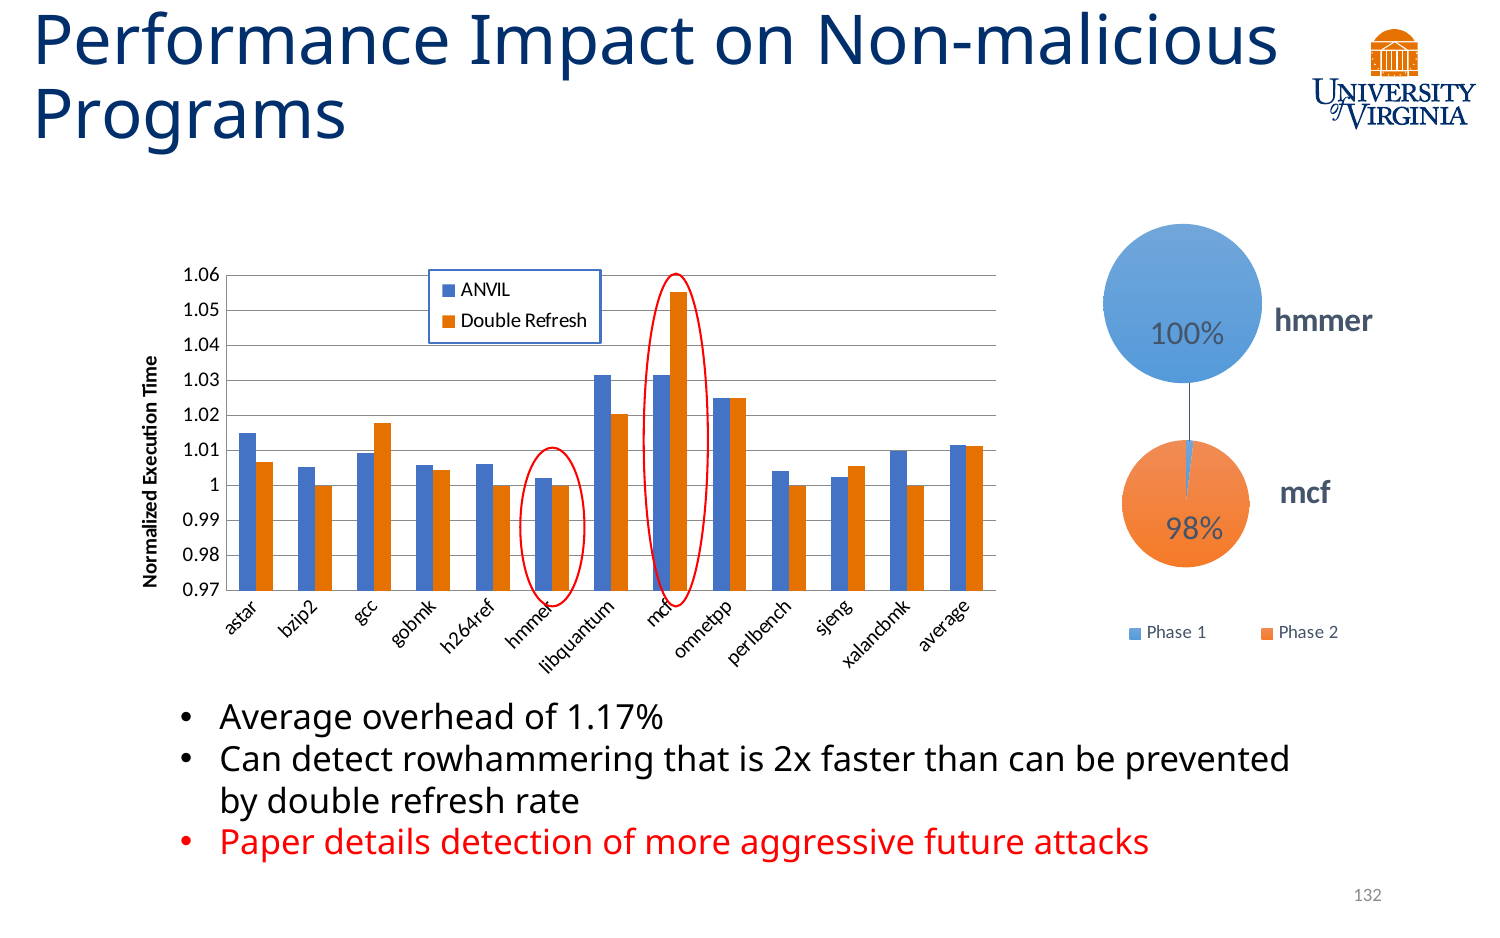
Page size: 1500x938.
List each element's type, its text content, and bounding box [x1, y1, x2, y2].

title Performance Impact on Non-malicious Programs [17, 14, 1297, 145]
text_box Average overhead of 1.17% Can detect rowhammering that is 2x faster than can be prevented by double refresh rate Paper details detection of more aggressive future attacks [165, 687, 1335, 869]
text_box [983, 151, 1388, 658]
slide_number 132 [1059, 868, 1397, 919]
chart [134, 239, 1231, 688]
